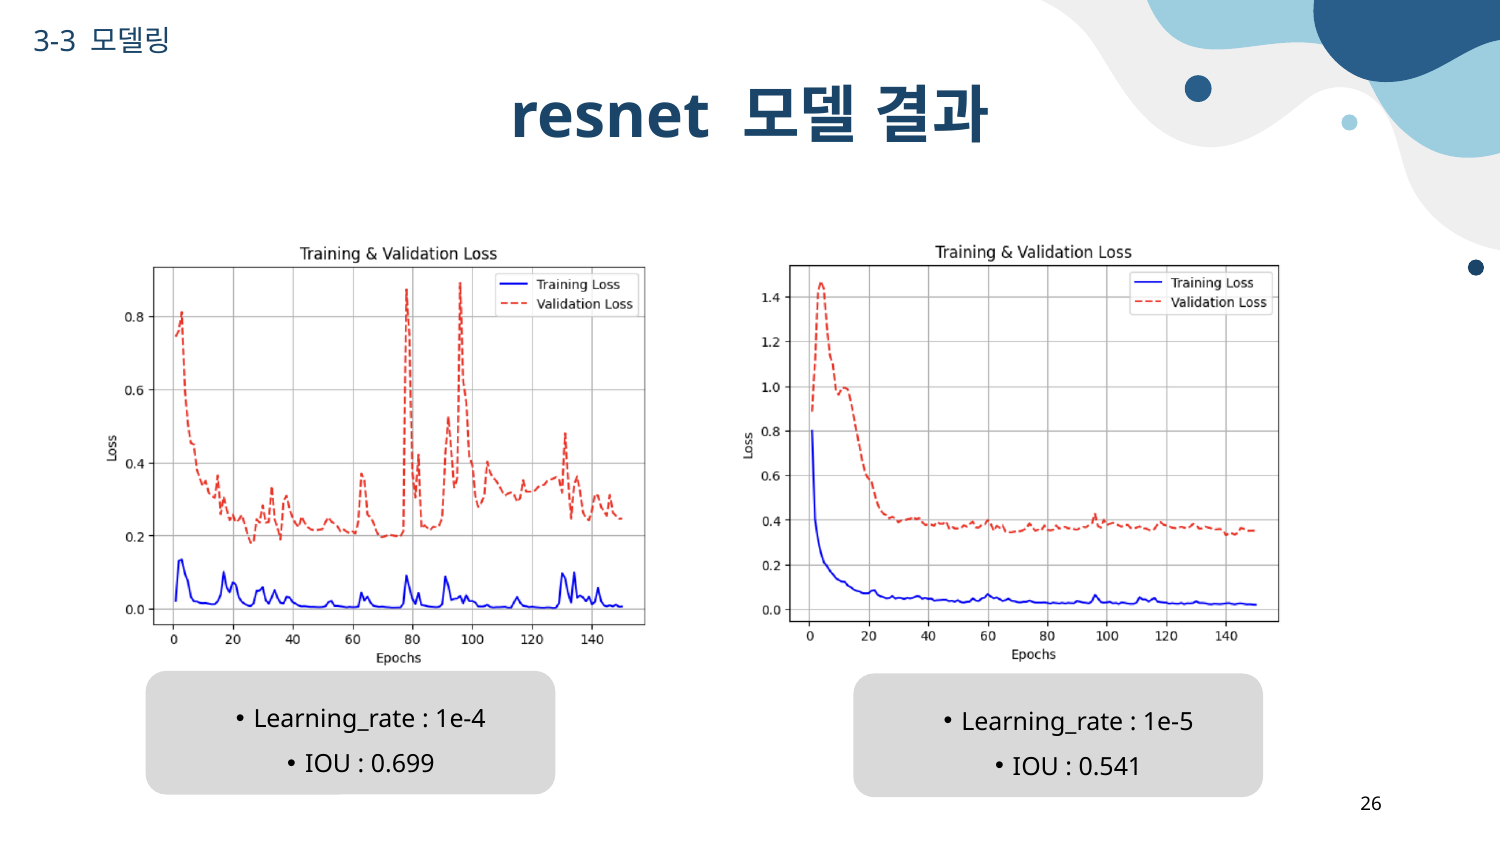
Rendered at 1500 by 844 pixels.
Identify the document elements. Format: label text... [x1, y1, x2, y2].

picture [97, 239, 646, 672]
slide_number 26 [1059, 782, 1397, 828]
picture [735, 239, 1284, 666]
text_box 3-3 모델링 [18, 15, 422, 65]
title resnet 모델 결과 [88, 59, 1412, 154]
text_box Learning_rate : 1e-5 IOU : 0.541 [853, 674, 1264, 798]
text_box Learning_rate : 1e-4 IOU : 0.699 [145, 679, 556, 795]
